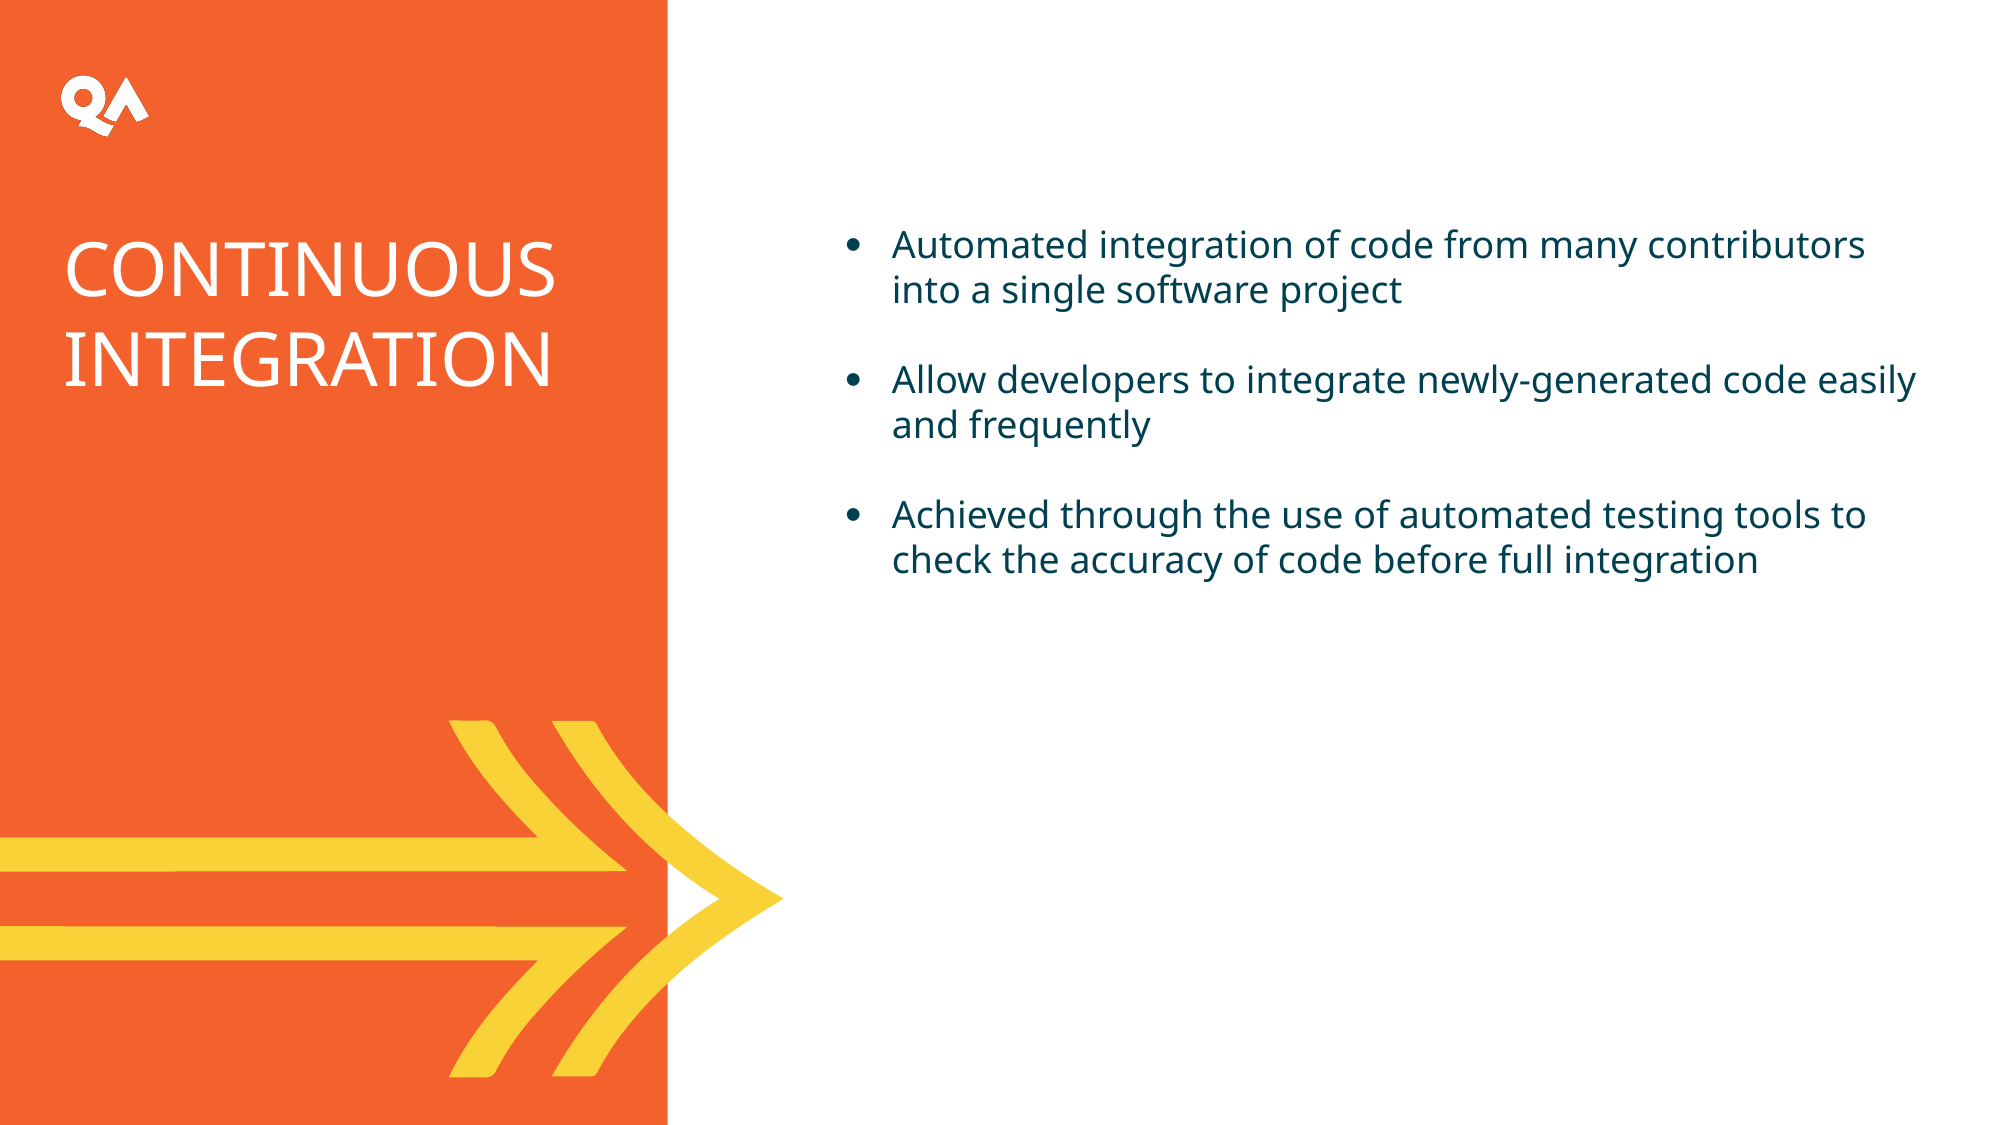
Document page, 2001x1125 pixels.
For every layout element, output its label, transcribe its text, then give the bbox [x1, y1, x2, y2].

picture [44, 61, 166, 148]
list Continuous Integration [63, 221, 628, 673]
list Automated integration of code from many contributors into a single software project Allow developers to integrate newly-generated code easily and frequently Achieved through the use of automated testing tools to check the accuracy of code before full integration [826, 221, 1937, 1062]
